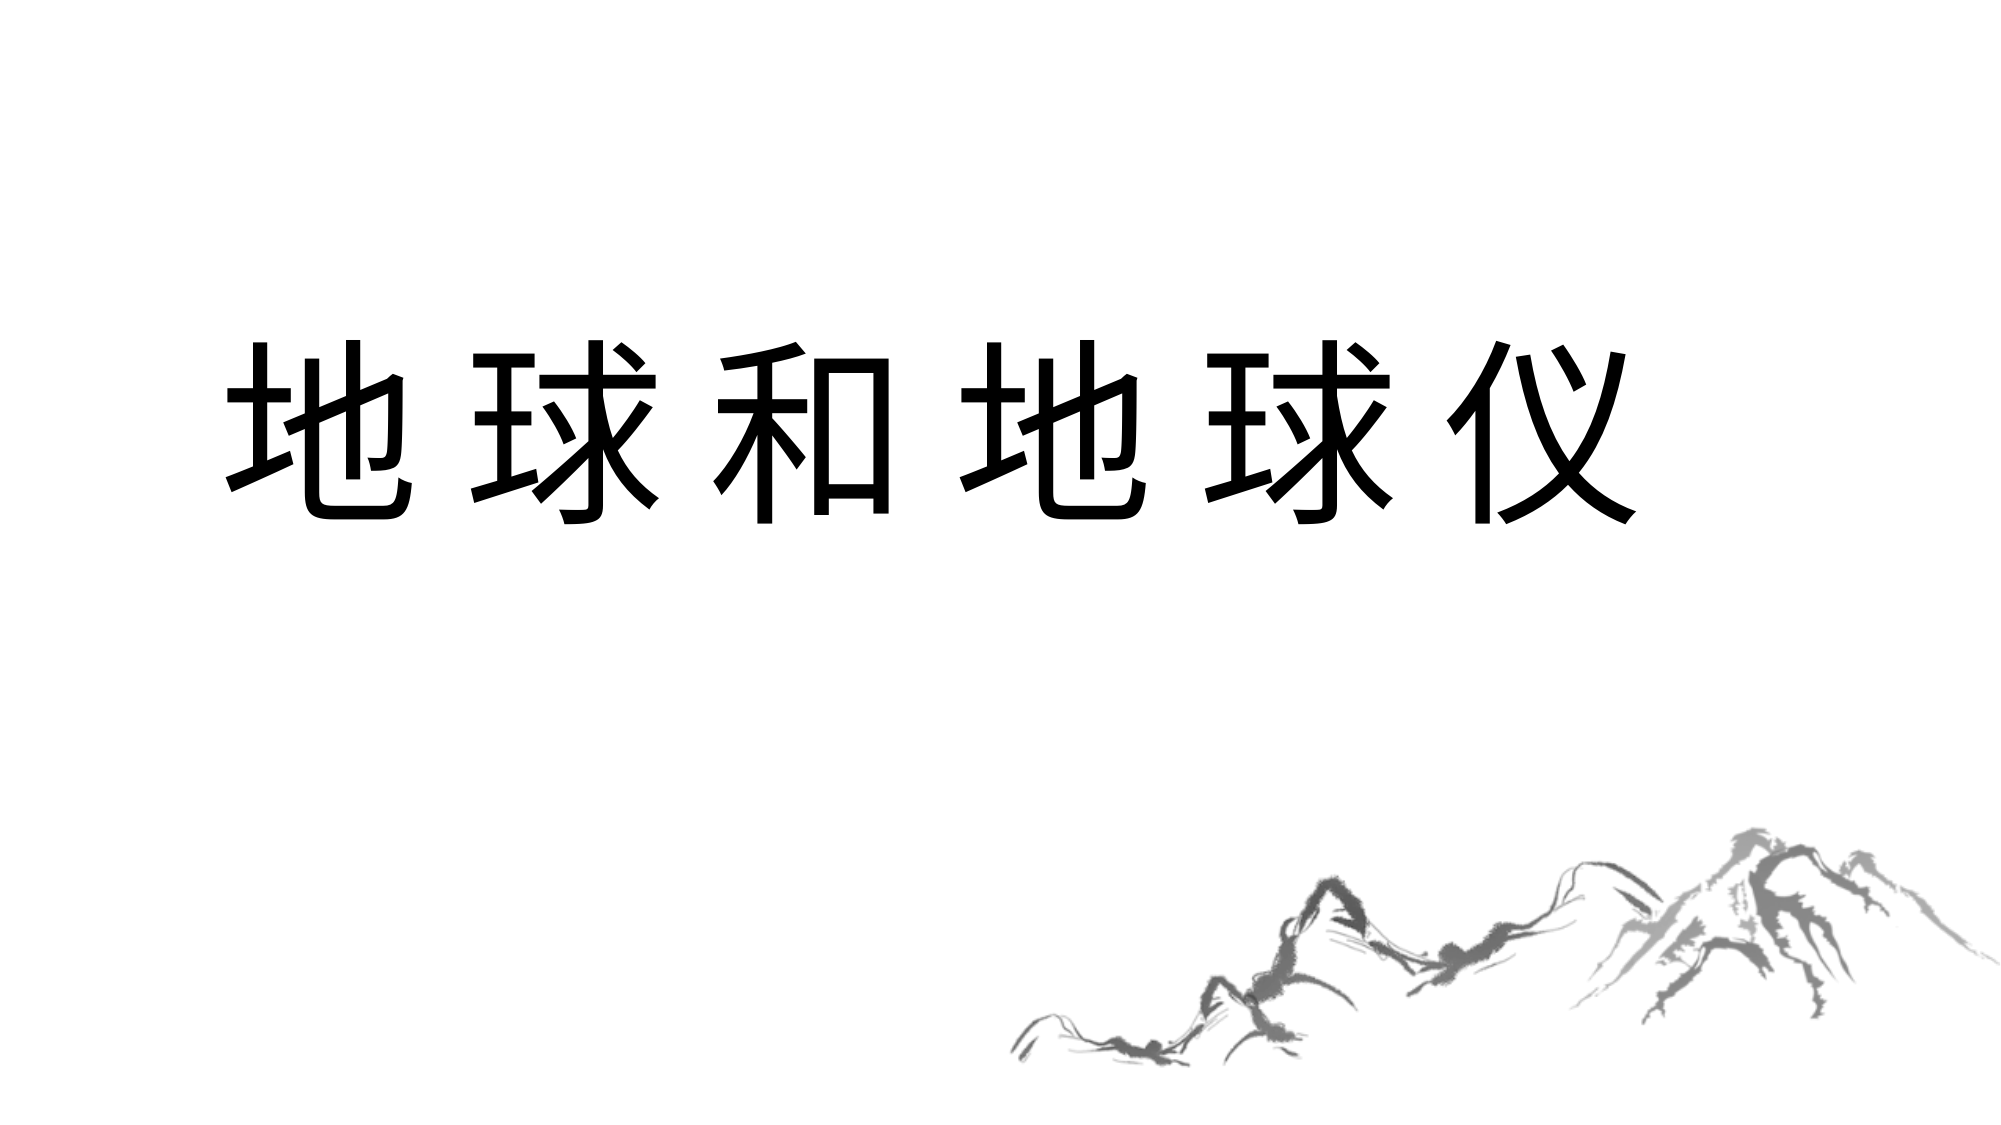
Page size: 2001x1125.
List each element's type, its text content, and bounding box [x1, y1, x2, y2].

text_box 地 球 和 地 球 仪 [204, 301, 1794, 557]
picture [945, 807, 2001, 1099]
